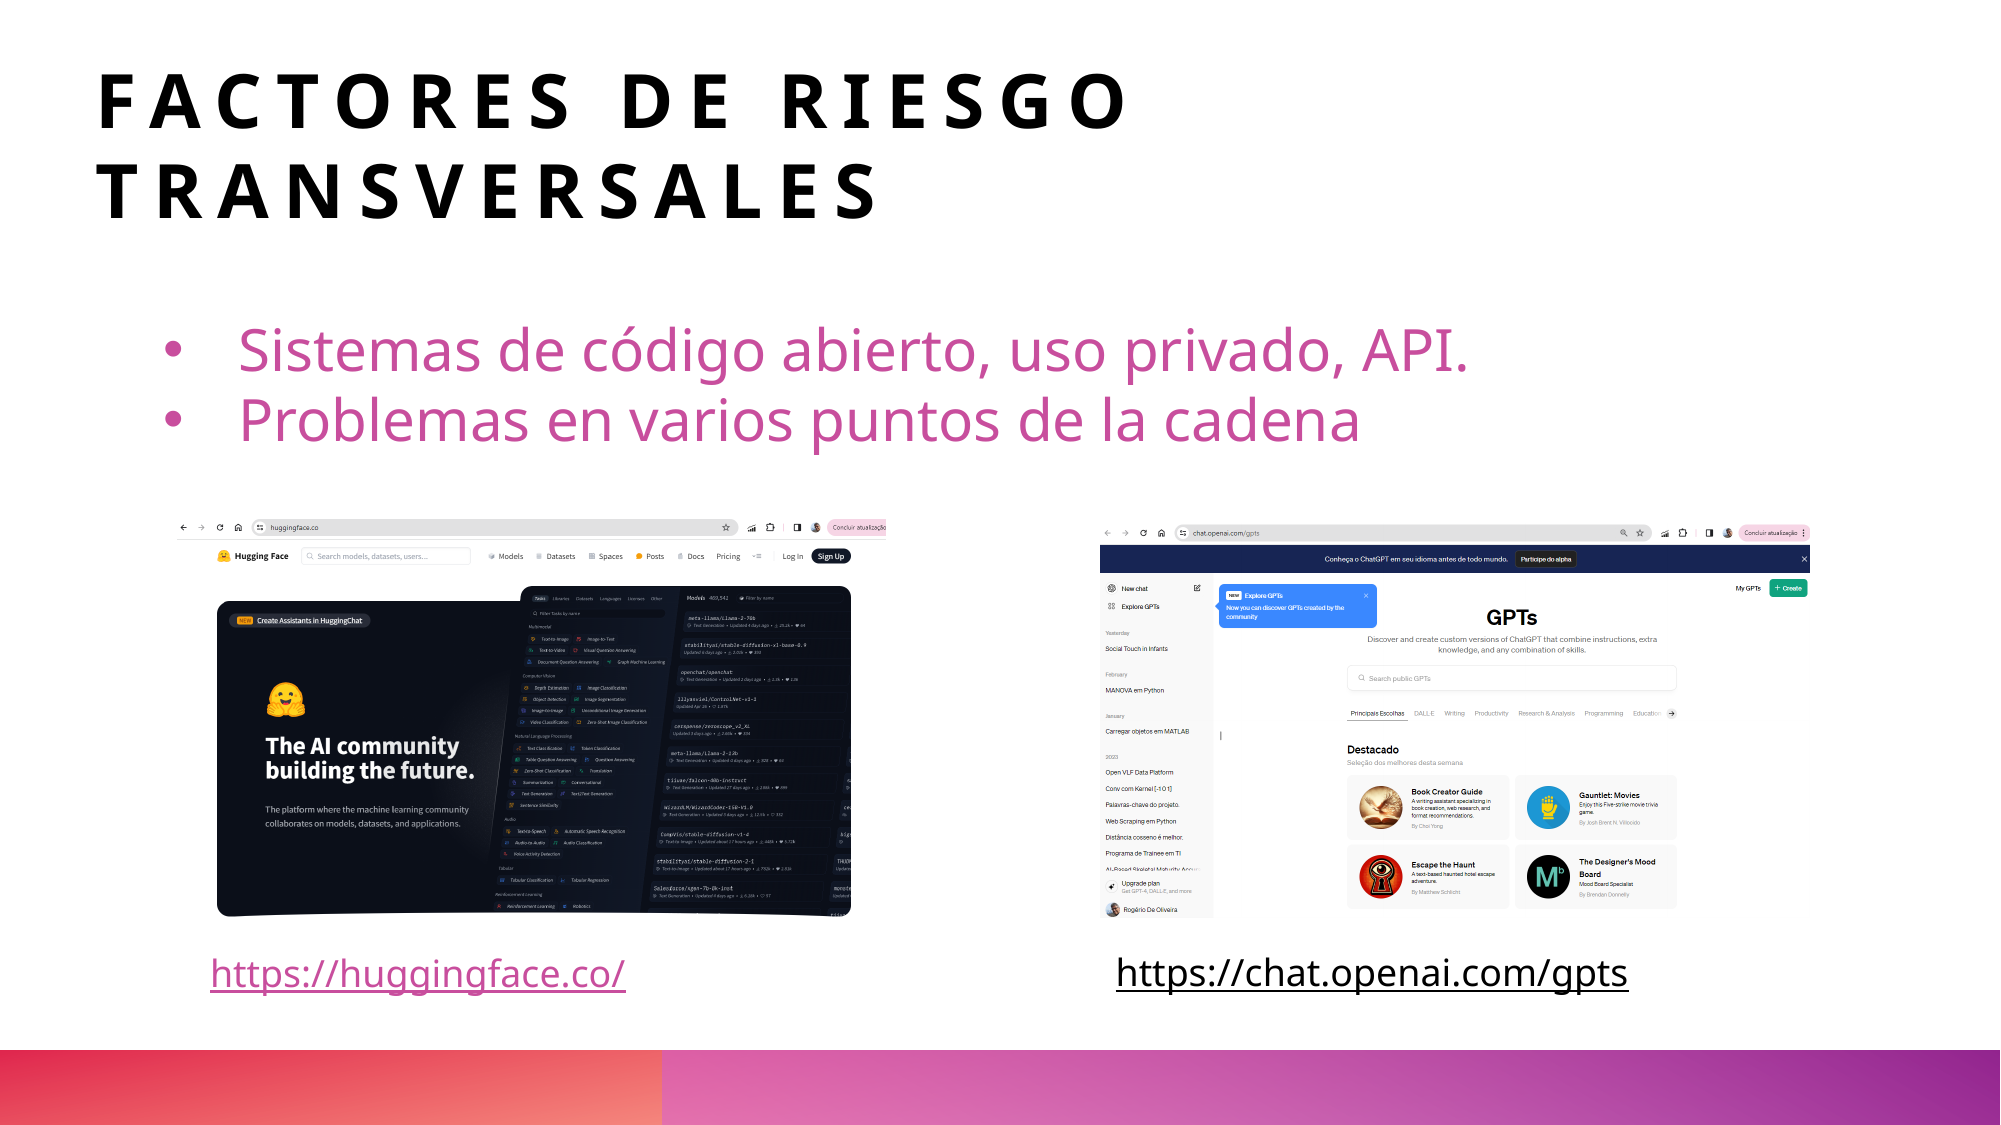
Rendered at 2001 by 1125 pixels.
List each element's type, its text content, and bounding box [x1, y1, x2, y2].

picture [177, 516, 886, 918]
title Factores de riesgo transversales [95, 30, 1865, 234]
text_box Sistemas de código abierto, uso privado, API. Problemas en varios puntos de la cadena [73, 305, 1891, 601]
picture [1100, 523, 1810, 918]
text_box https://chat.openai.com/gpts [1100, 941, 1700, 1008]
text_box https://huggingface.co/ [195, 942, 1196, 1009]
